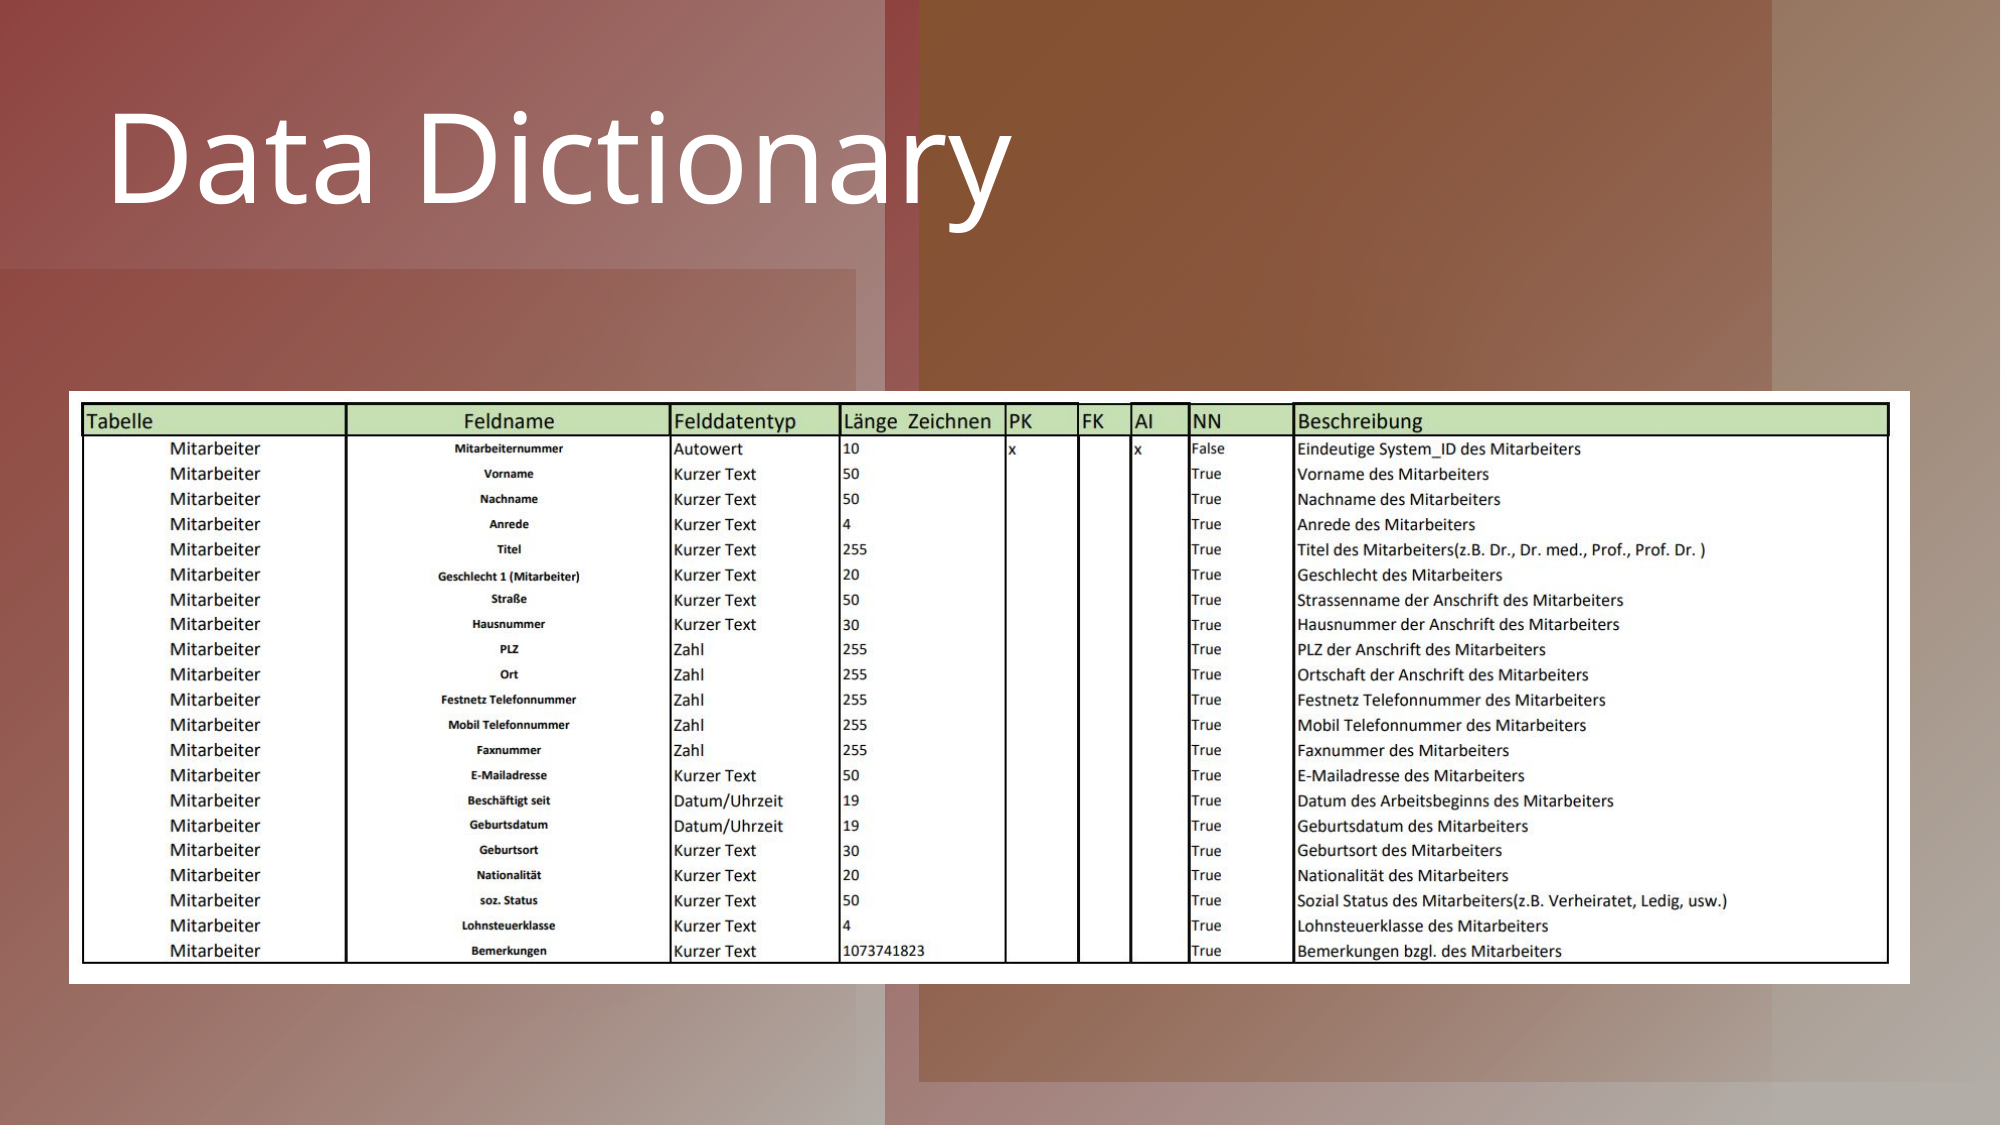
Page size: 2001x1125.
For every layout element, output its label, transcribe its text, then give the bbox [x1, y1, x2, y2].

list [69, 391, 1910, 984]
title Data Dictionary [88, 88, 2000, 375]
